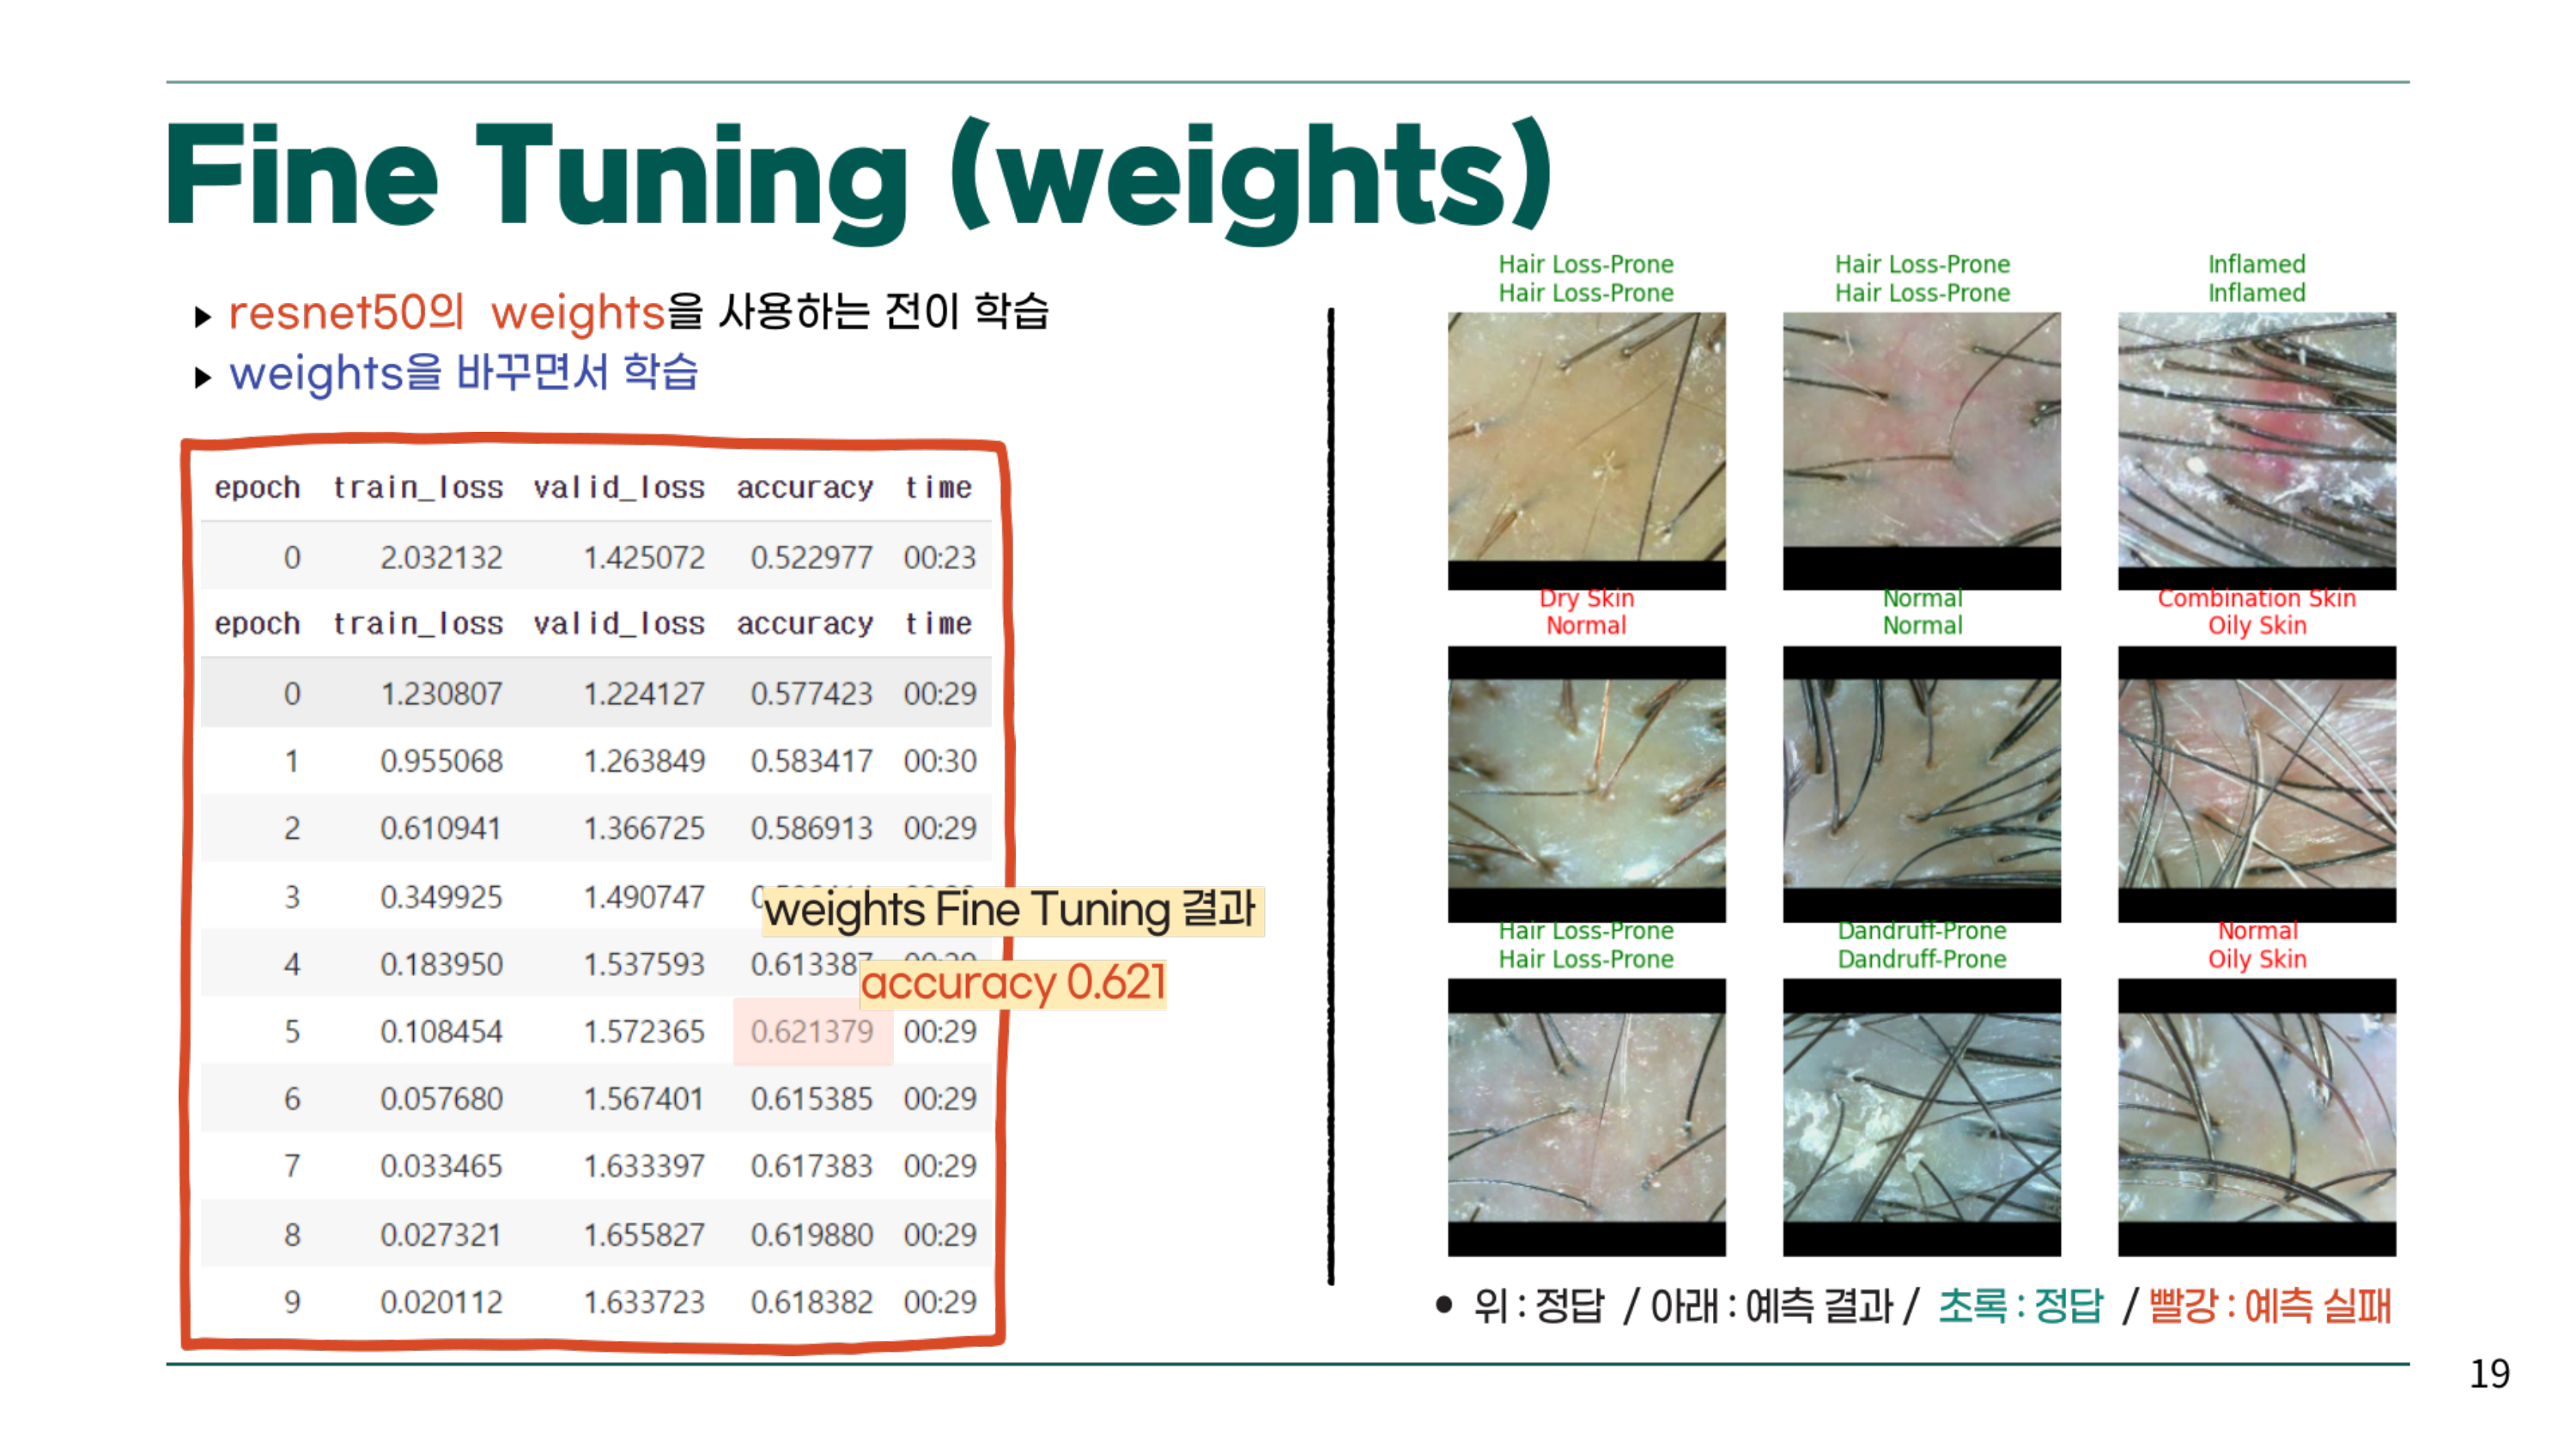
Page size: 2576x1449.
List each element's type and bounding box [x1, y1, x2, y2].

picture [117, 18, 1691, 792]
text_box [179, 1064, 1016, 1356]
text_box [1434, 240, 2410, 1266]
text_box [1698, 76, 2410, 88]
text_box [179, 432, 1016, 863]
picture [1403, 1267, 2576, 1437]
text_box [166, 1358, 1399, 1370]
picture [72, 801, 1642, 1285]
text_box [841, 792, 1820, 801]
